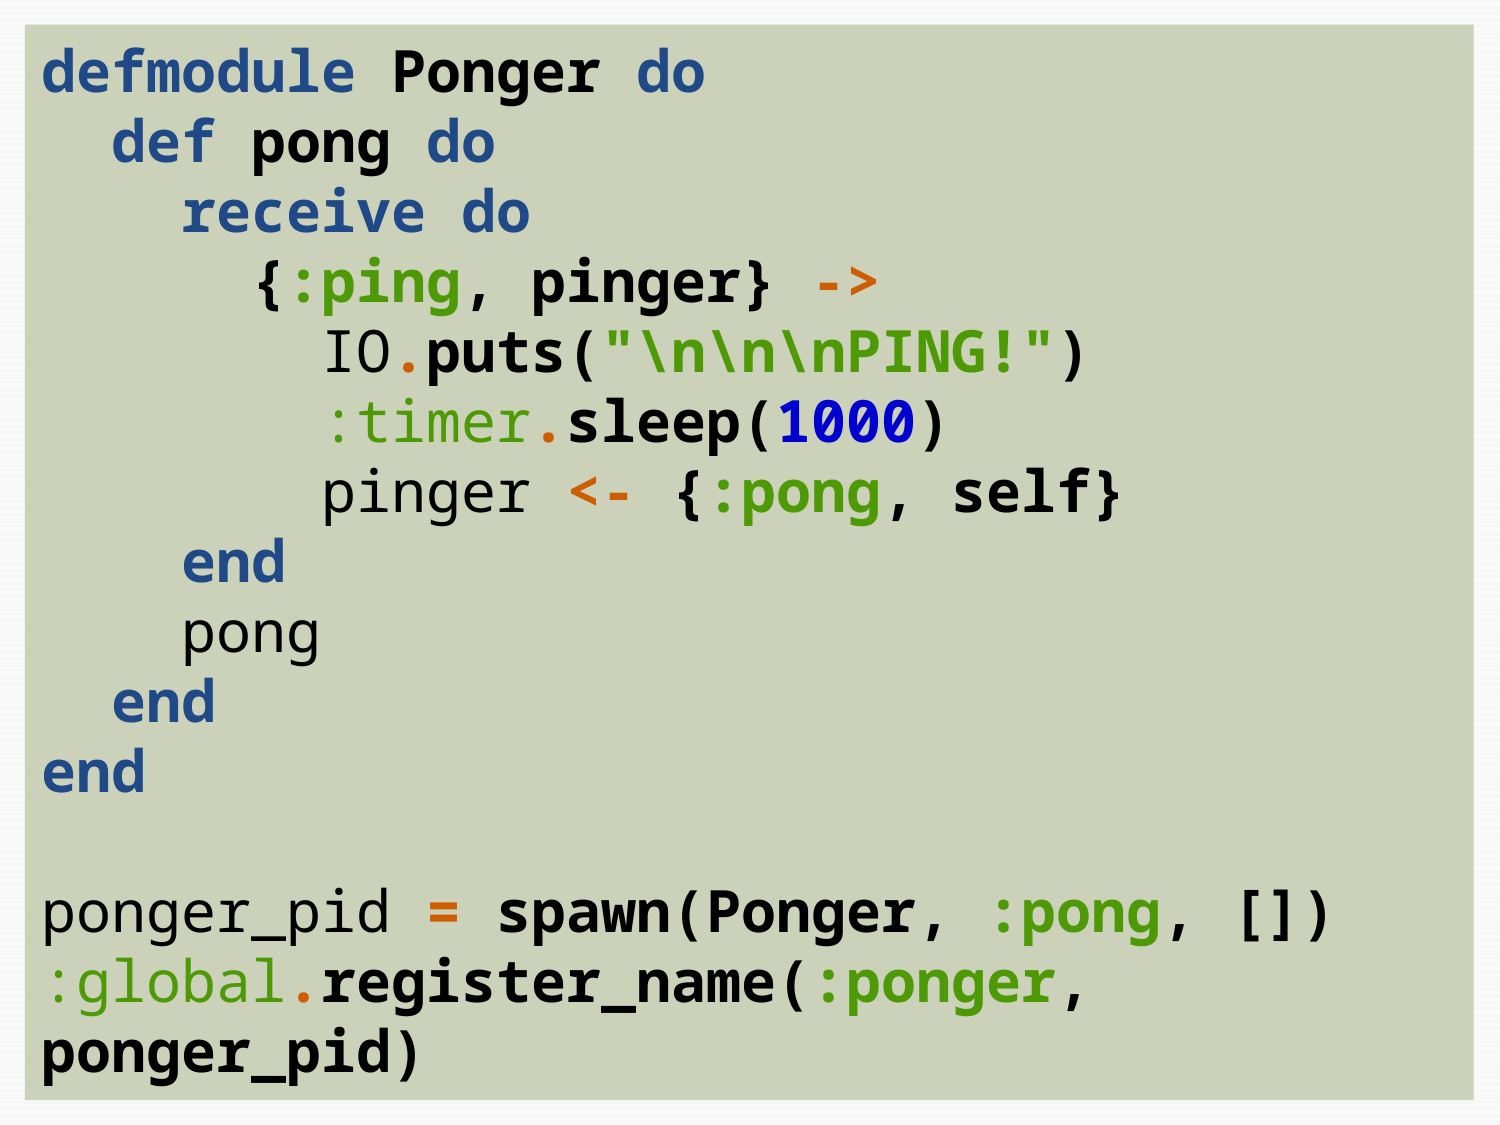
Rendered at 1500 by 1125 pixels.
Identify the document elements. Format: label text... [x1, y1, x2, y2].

text_box defmodule Ponger do def pong do receive do {:ping, pinger} -> IO.puts("\n\n\nPING!") :timer.sleep(1000) pinger <- {:pong, self} end pong end end ponger_pid = spawn(Ponger, :pong, []) :global.register_name(:ponger, ponger_pid) [26, 26, 1448, 1125]
